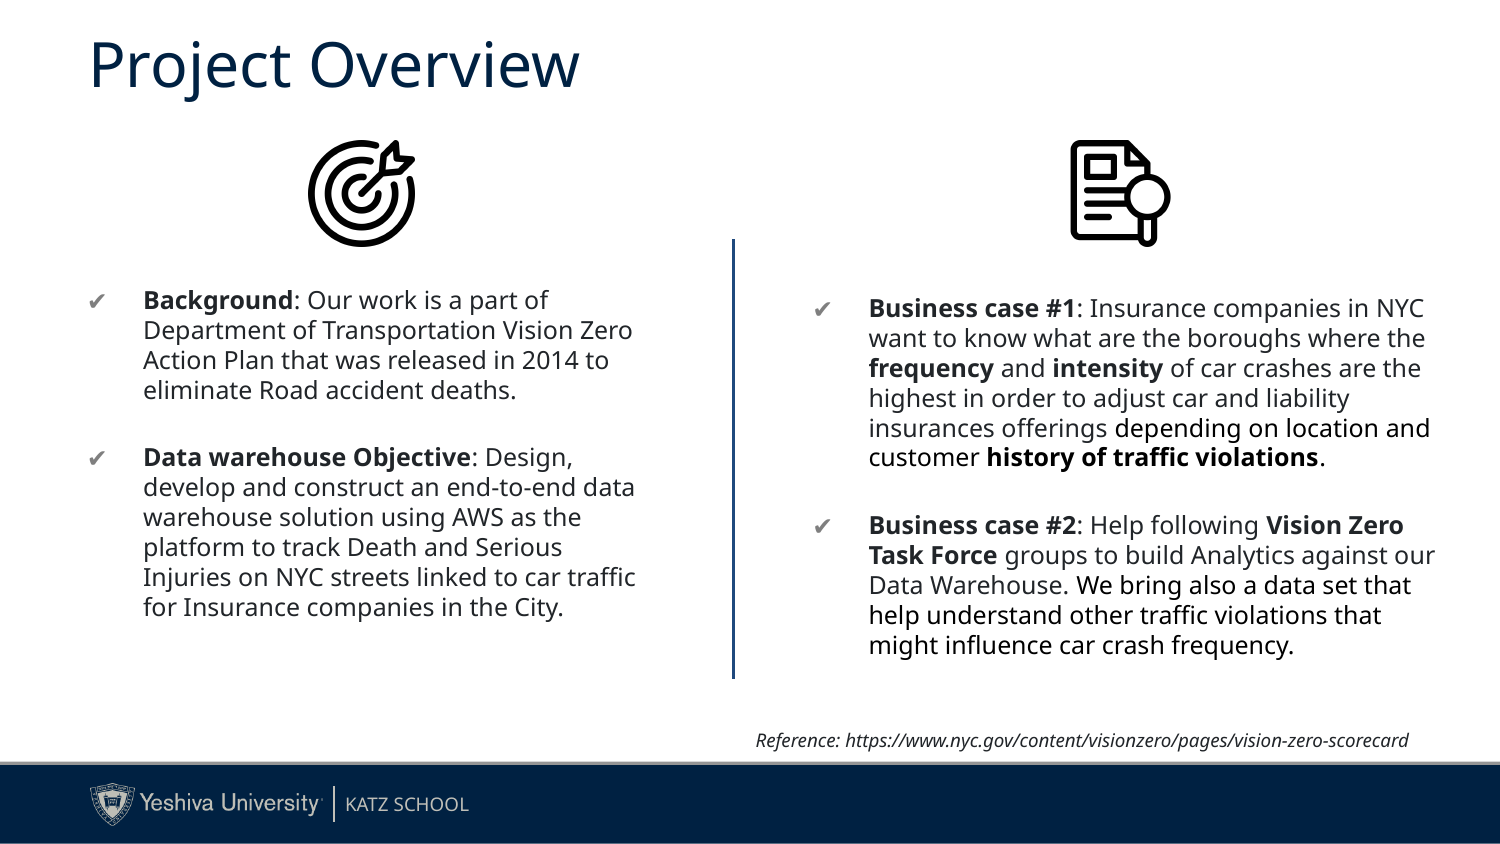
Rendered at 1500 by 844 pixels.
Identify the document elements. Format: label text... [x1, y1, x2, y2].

text_box Business case #1: Insurance companies in NYC want to know what are the boroughs where the frequency and intensity of car crashes are the highest in order to adjust car and liability insurances offerings depending on location and customer history of traffic violations. Business case #2: Help following Vision Zero Task Force groups to build Analytics against our Data Warehouse. We bring also a data set that help understand other traffic violations that might influence car crash frequency. [782, 277, 1459, 675]
text_box Reference: https://www.nyc.gov/content/visionzero/pages/vision-zero-scorecard [740, 717, 1500, 763]
list Background: Our work is a part of Department of Transportation Vision Zero Action Plan that was released in 2014 to eliminate Road accident deaths. Data warehouse Objective: Design, develop and construct an end-to-end data warehouse solution using AWS as the platform to track Death and Serious Injuries on NYC streets linked to car traffic for Insurance companies in the City. [0, 239, 734, 771]
picture [308, 139, 416, 247]
picture [1066, 139, 1174, 247]
title Project Overview [0, 0, 1498, 113]
picture [90, 783, 323, 826]
